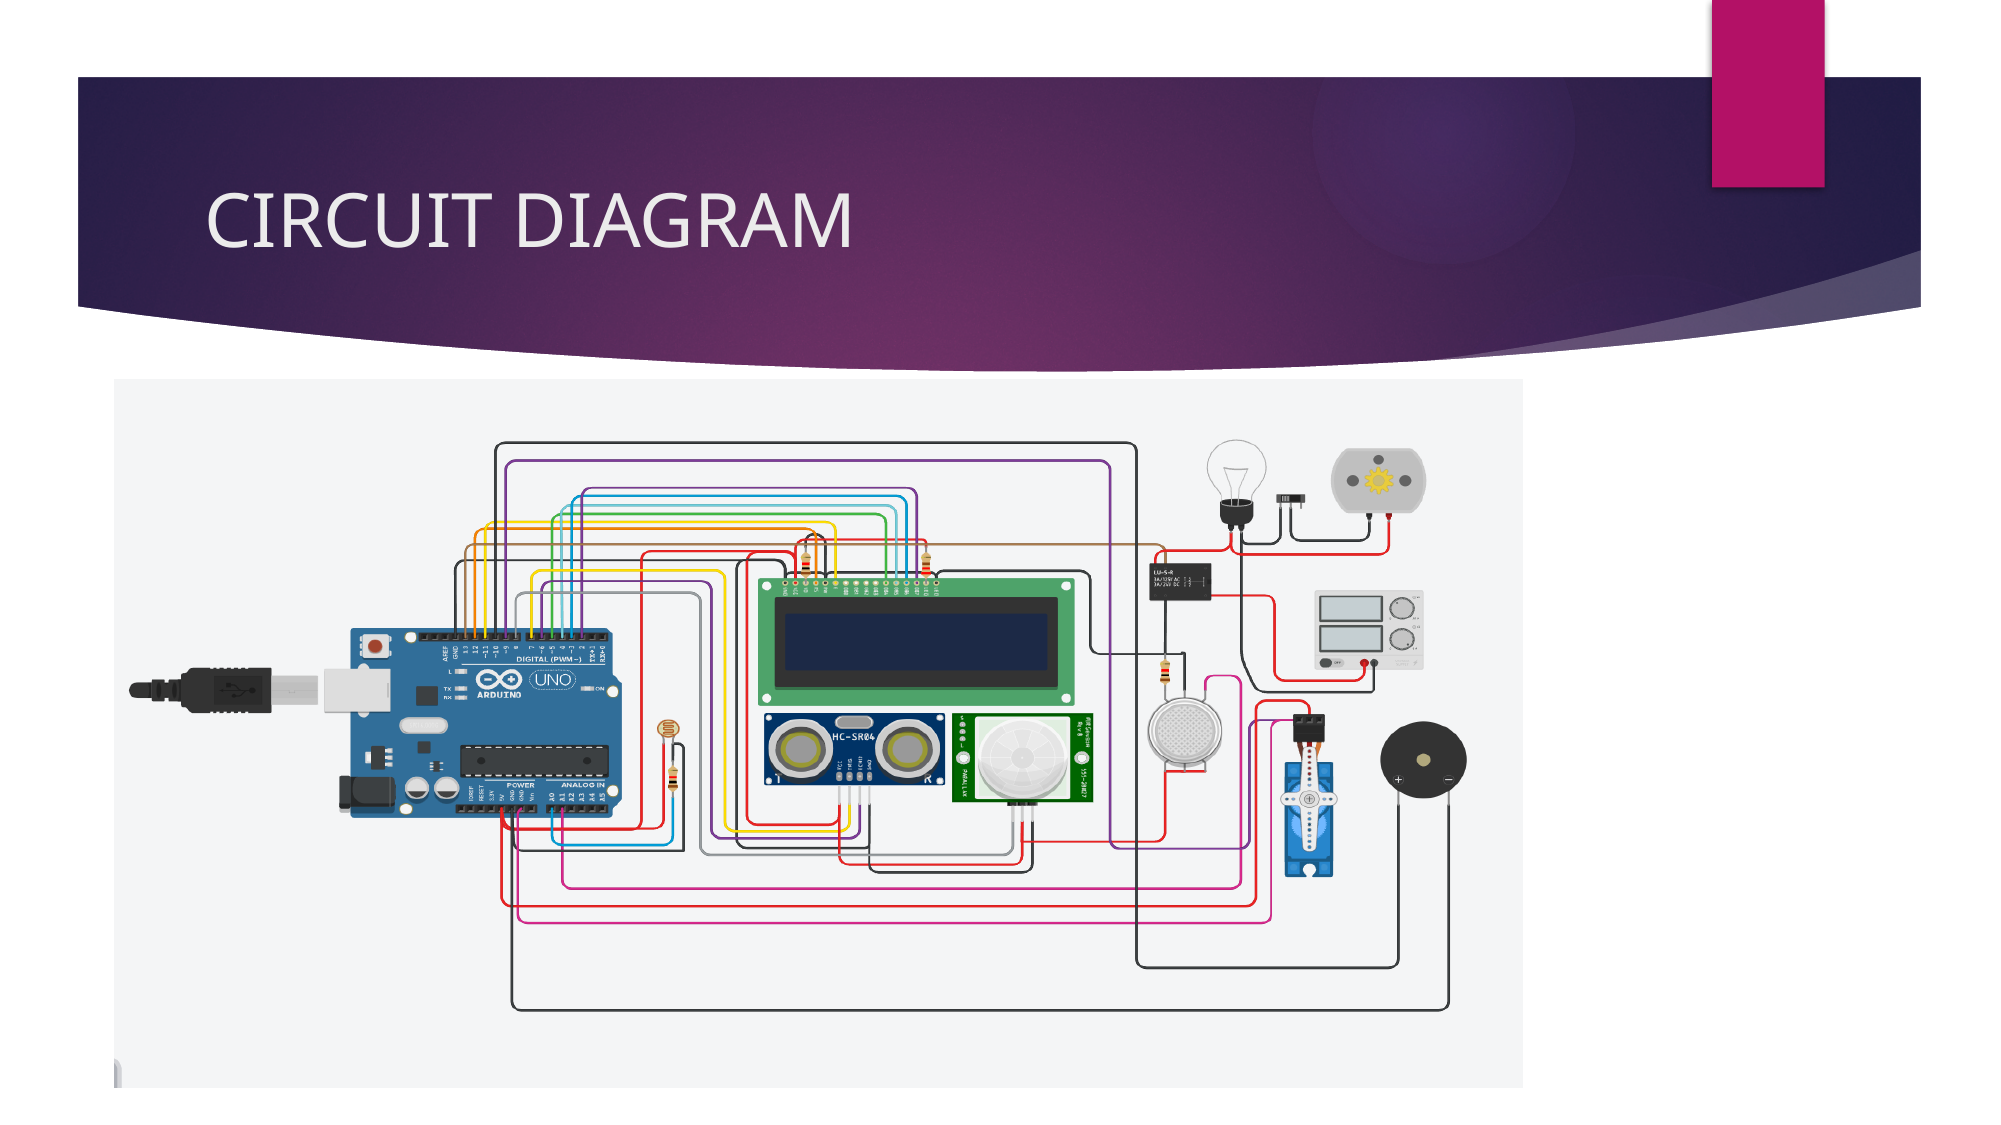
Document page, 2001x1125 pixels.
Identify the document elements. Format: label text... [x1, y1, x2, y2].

title CIRCUIT DIAGRAM [189, 159, 1627, 276]
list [114, 379, 1523, 1089]
